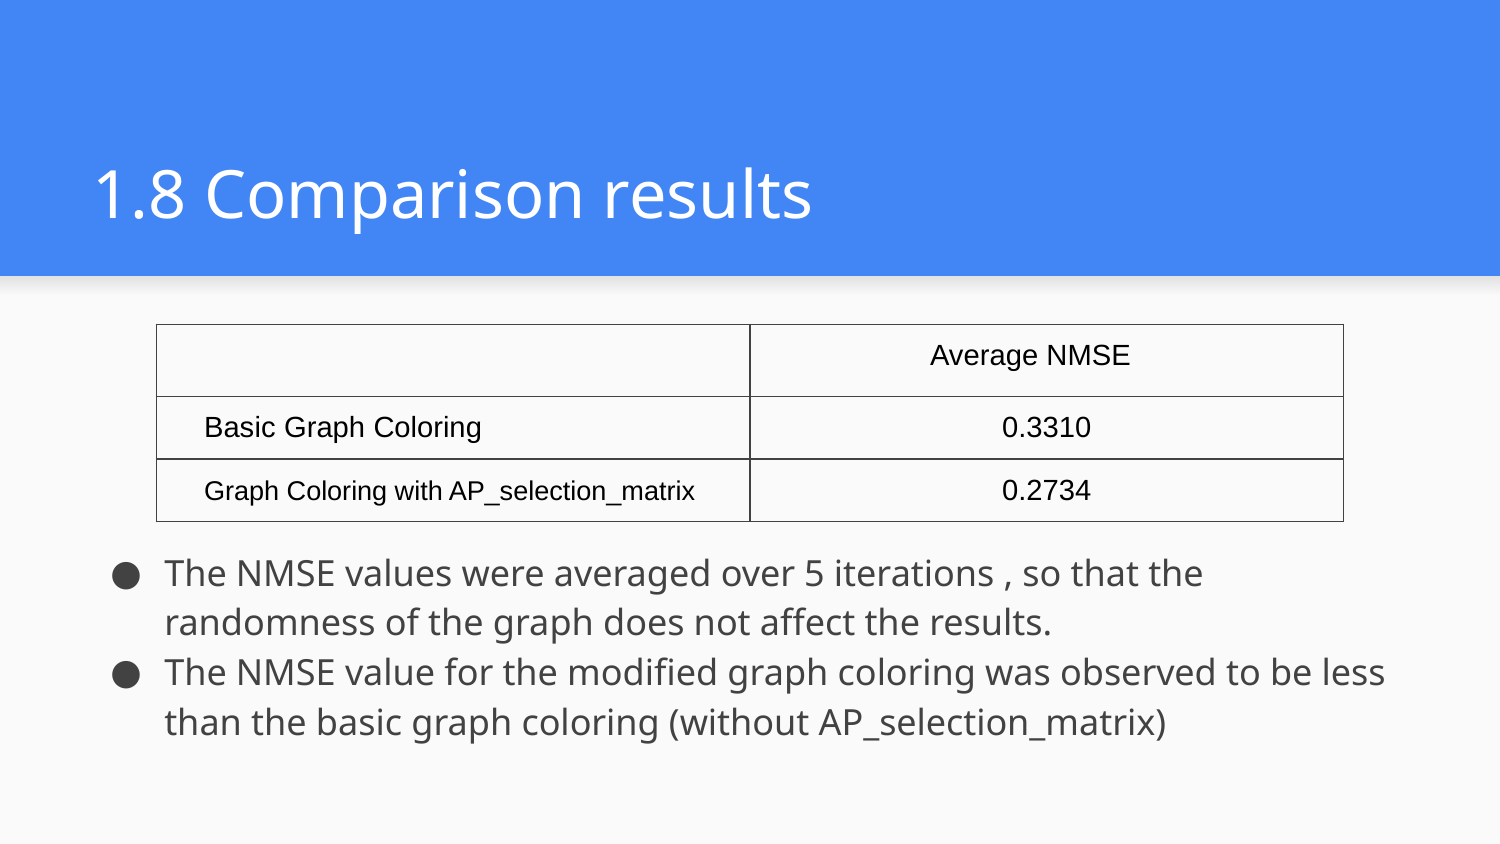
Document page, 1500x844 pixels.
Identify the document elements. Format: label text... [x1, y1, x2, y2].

table_header Average NMSE [751, 325, 1343, 396]
table_cell Graph Coloring with AP_selection_matrix [157, 460, 749, 521]
table_cell 0.2734 [751, 460, 1343, 521]
list The NMSE values were averaged over 5 iterations , so that the randomness of the graph does not affect the results. The NMSE value for the modified graph coloring was observed to be less than the basic graph coloring (without AP_selection_matrix) [77, 314, 1427, 760]
title 1.8 Comparison results [77, 121, 1427, 248]
table_cell Basic Graph Coloring [157, 397, 749, 458]
table_header [157, 325, 749, 396]
table_cell 0.3310 [751, 397, 1343, 458]
